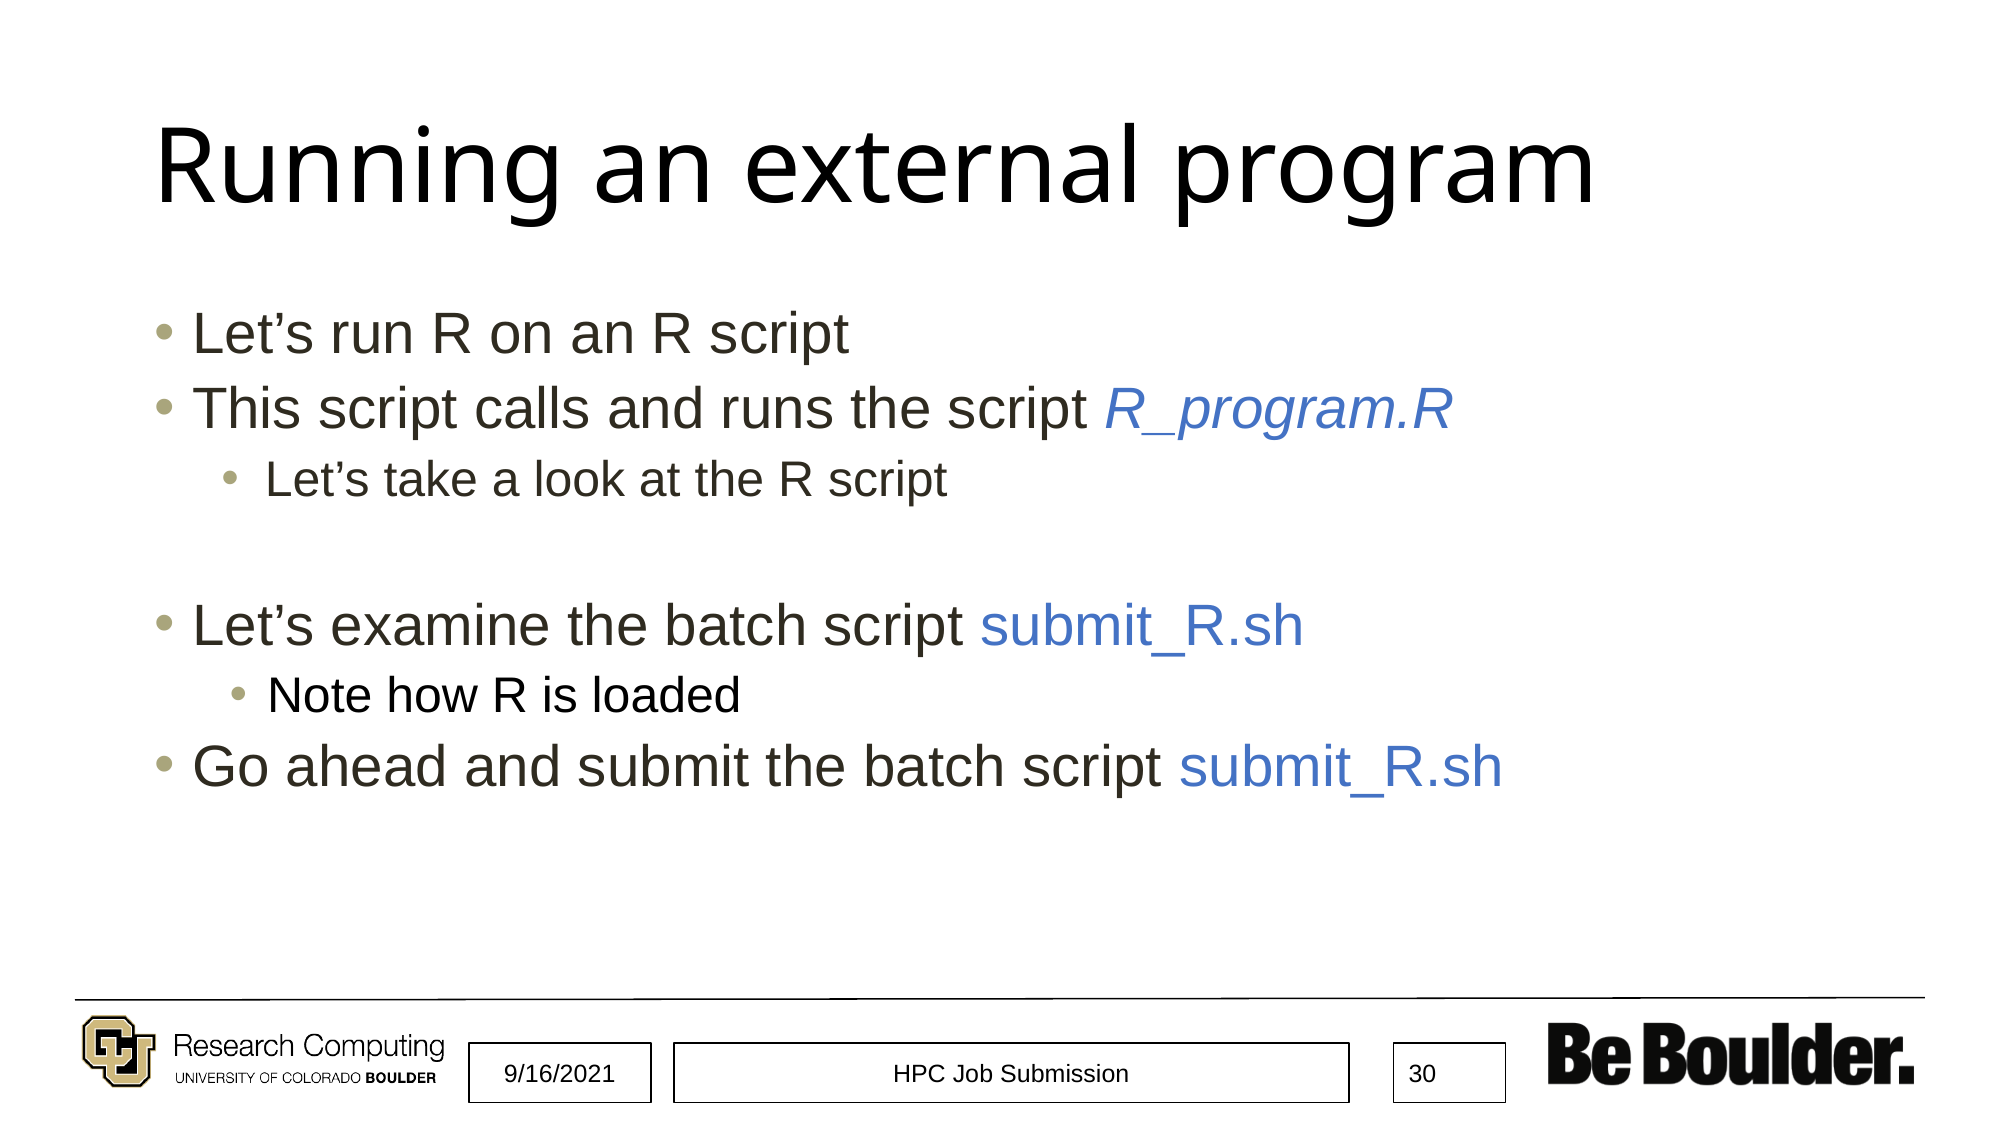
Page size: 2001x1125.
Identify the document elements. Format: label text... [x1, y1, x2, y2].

footer HPC Job Submission [673, 1042, 1350, 1103]
picture [1524, 1015, 1938, 1088]
slide_number ‹#› [1393, 1042, 1506, 1103]
picture [81, 1015, 444, 1088]
list Let’s run R on an R script This script calls and runs the script R_program.R Let’s take a look at the R script Let’s examine the batch script submit_R.sh Note how R is loaded Go ahead and submit the batch script submit_R.sh [137, 296, 1863, 979]
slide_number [468, 1042, 652, 1103]
title Running an external program [137, 59, 1863, 278]
